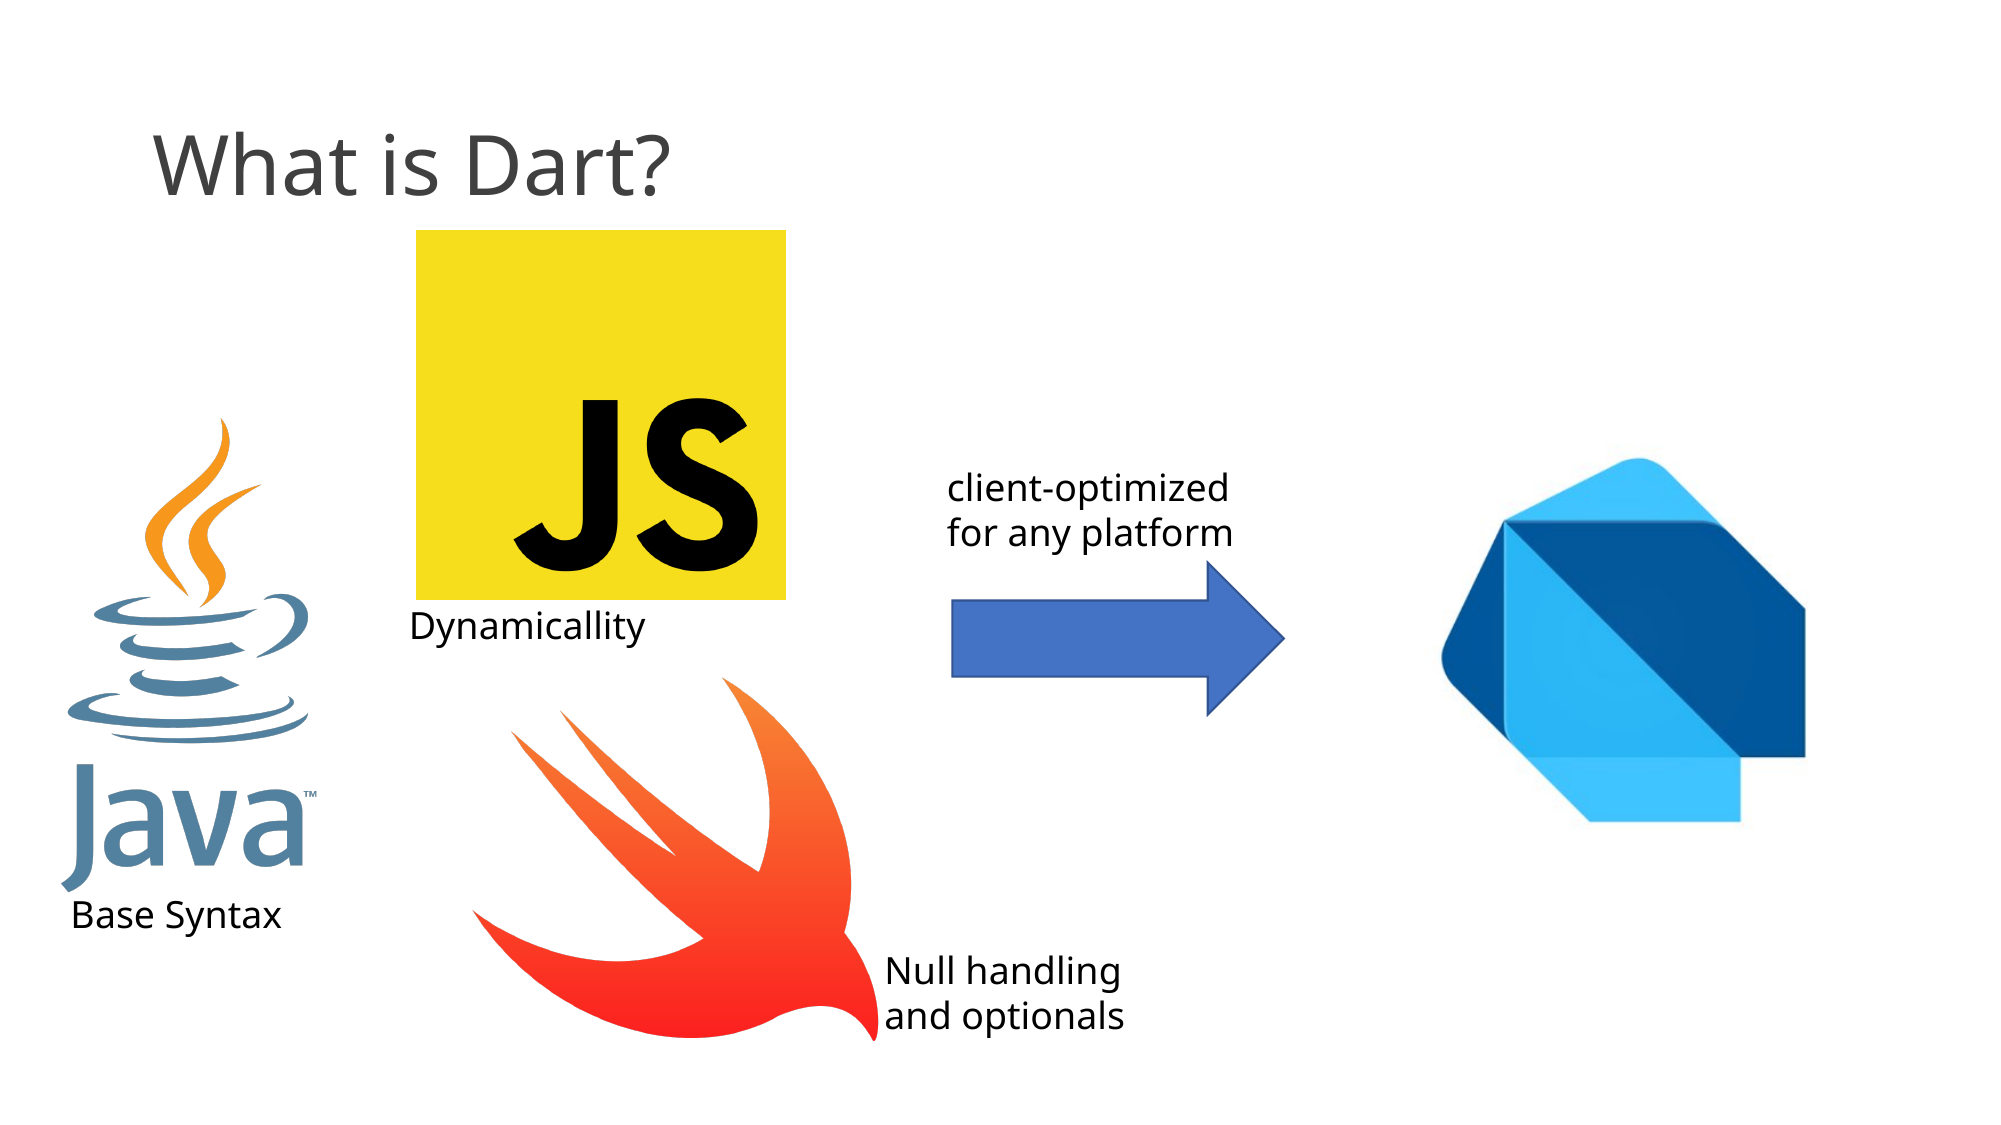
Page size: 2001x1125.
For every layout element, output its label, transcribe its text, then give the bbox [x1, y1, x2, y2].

picture [1406, 427, 1863, 884]
text_box Base Syntax [55, 883, 388, 944]
picture [55, 414, 319, 897]
text_box Dynamicallity [393, 594, 726, 655]
picture [472, 676, 882, 1046]
text_box client-optimized for any platform [932, 456, 1264, 562]
text_box Null handling and optionals [882, 939, 1202, 1045]
title What is Dart? [137, 59, 740, 278]
picture [416, 230, 786, 600]
text_box [951, 562, 1286, 718]
